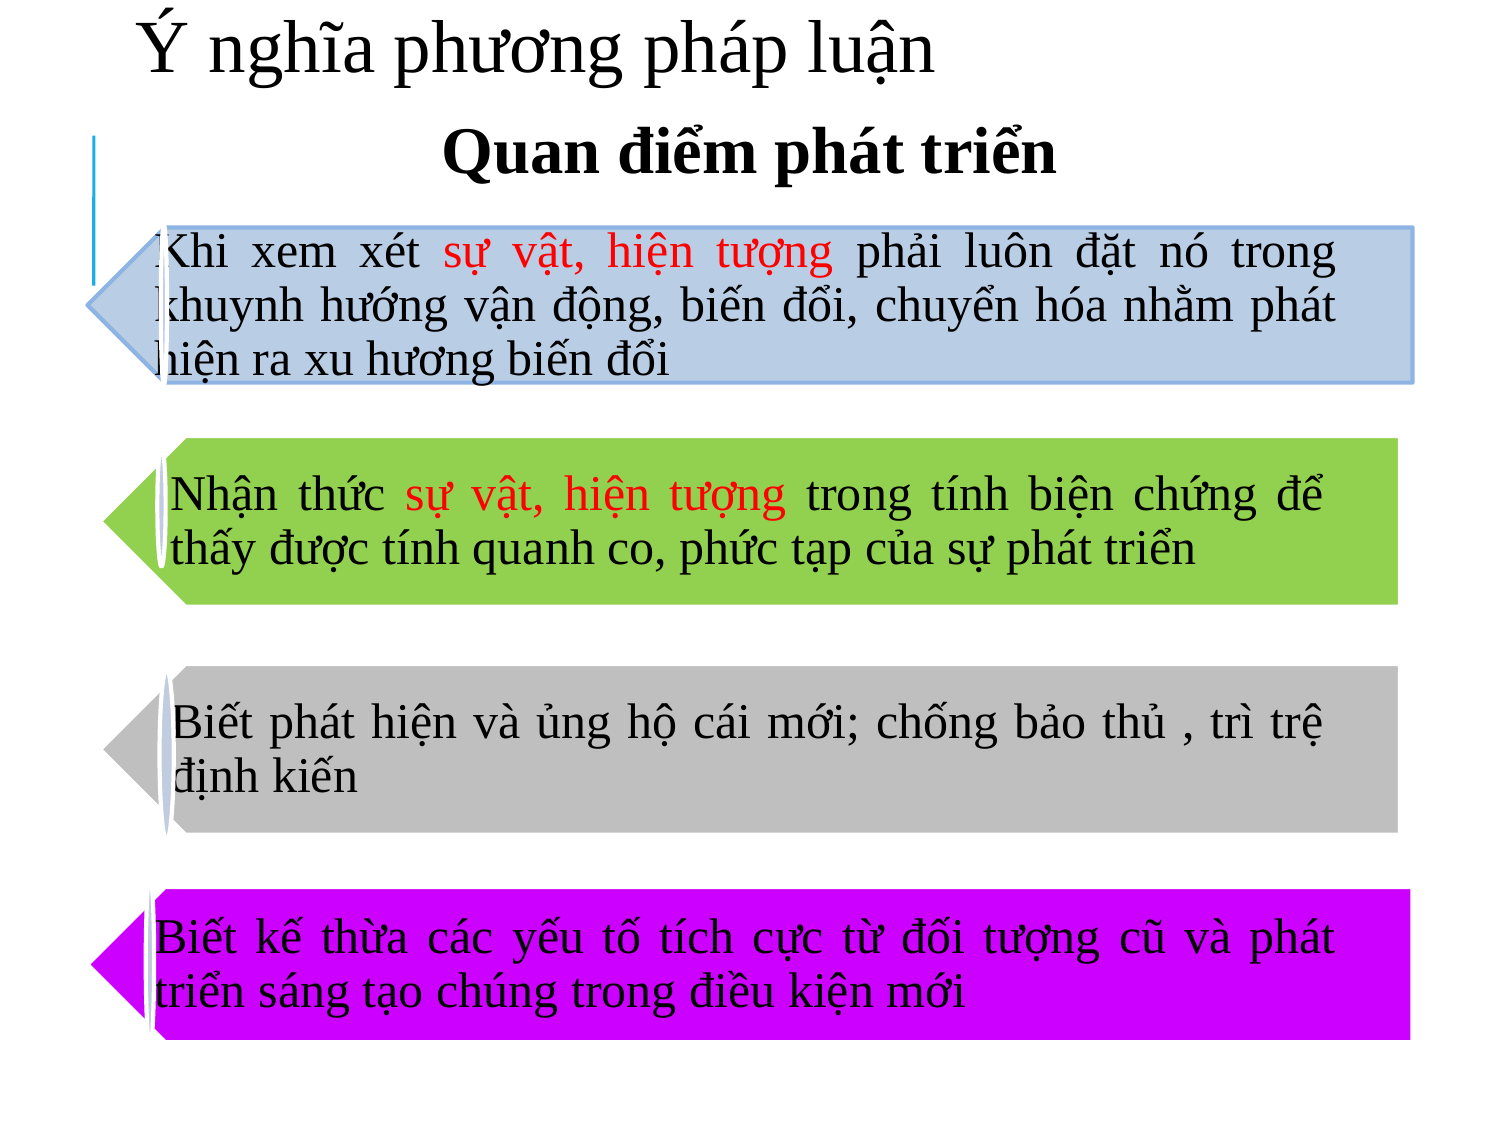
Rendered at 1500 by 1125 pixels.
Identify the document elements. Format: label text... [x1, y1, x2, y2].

text_box Quan điểm phát triển [337, 99, 1163, 195]
title Ý nghĩa phương pháp luận [75, 37, 1100, 138]
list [74, 224, 1426, 1051]
